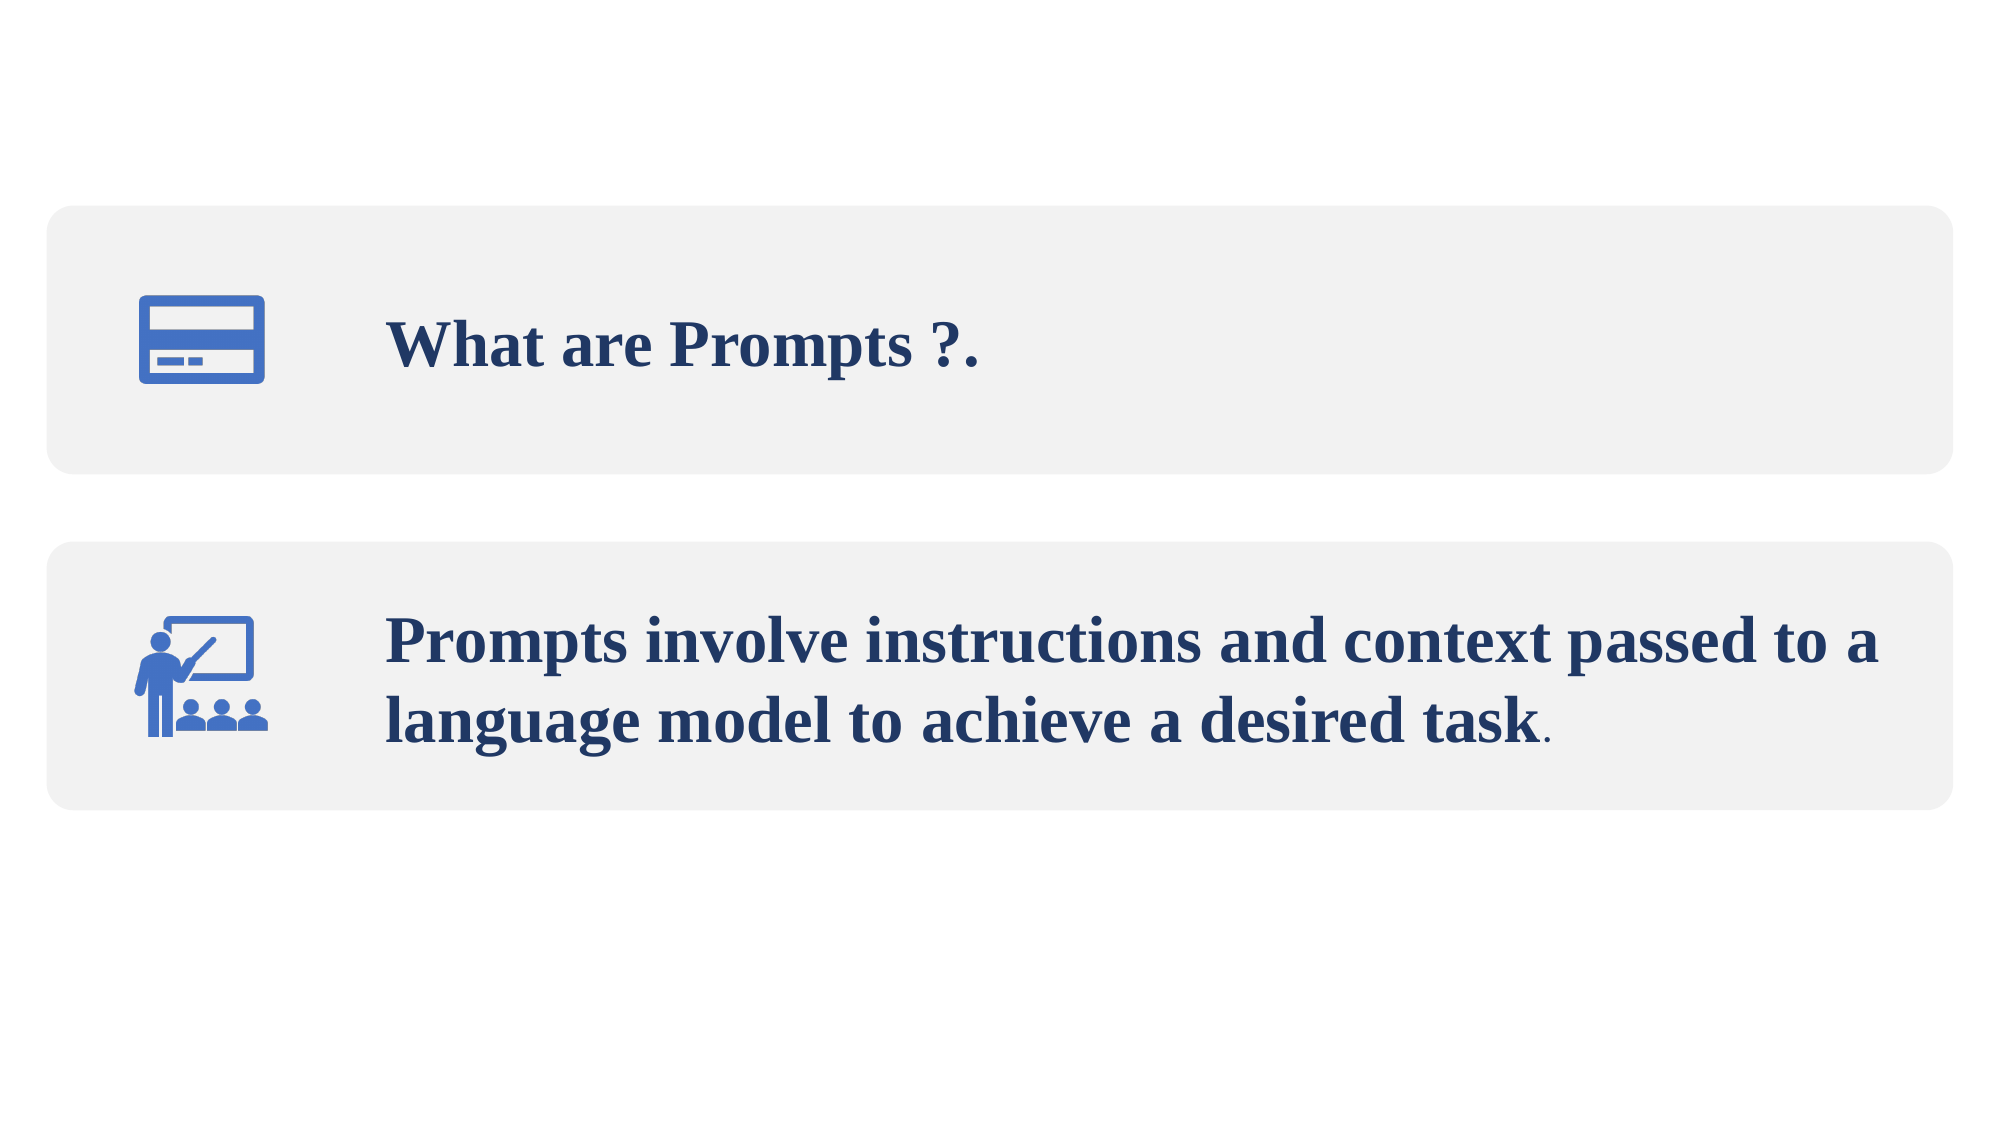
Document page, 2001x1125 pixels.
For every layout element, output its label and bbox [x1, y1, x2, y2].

text_box [46, 59, 1954, 956]
